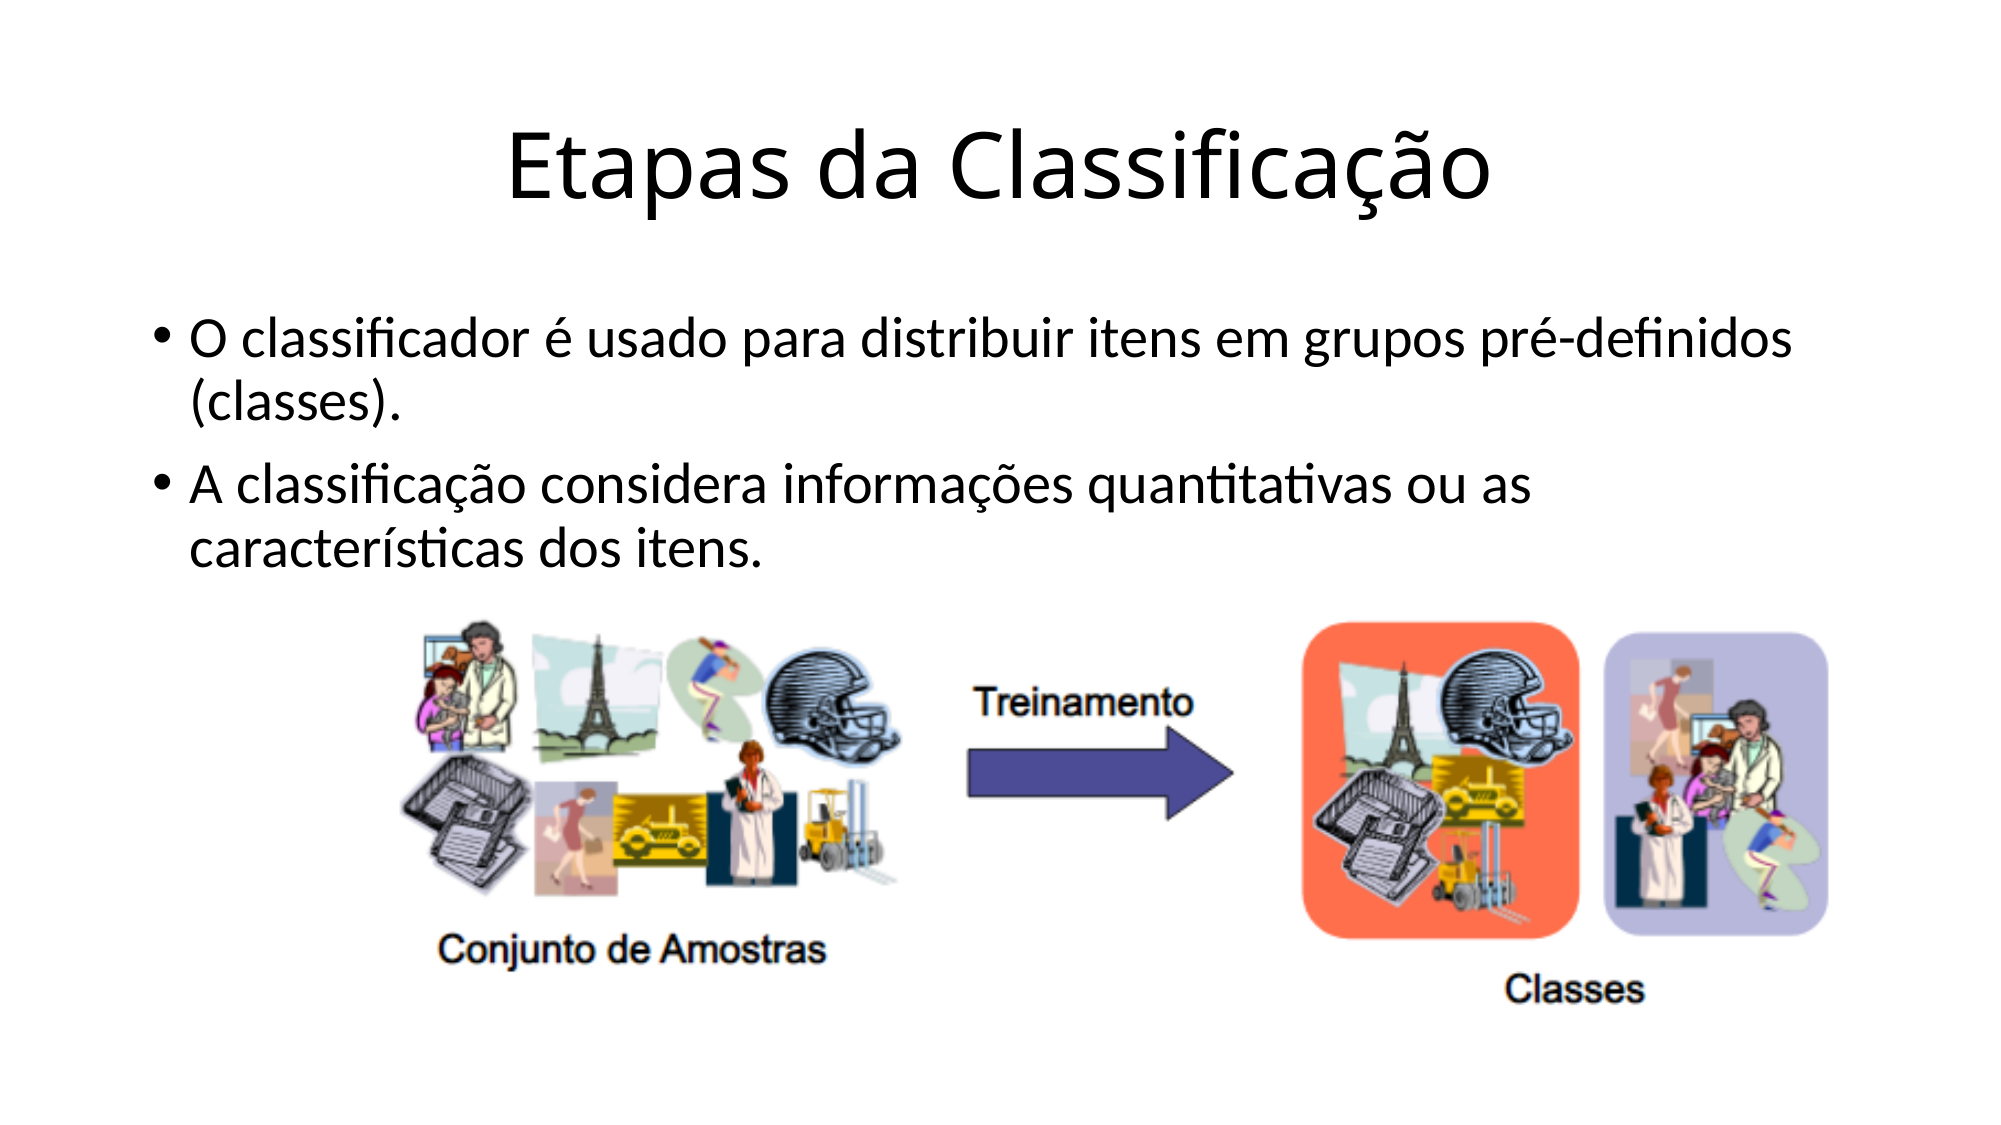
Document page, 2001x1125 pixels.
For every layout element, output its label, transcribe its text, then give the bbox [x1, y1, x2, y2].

picture [385, 588, 1840, 1014]
title Etapas da Classificação [137, 59, 1863, 278]
list O classificador é usado para distribuir itens em grupos pré-definidos (classes). A classificação considera informações quantitativas ou as características dos itens. [137, 299, 1863, 1014]
